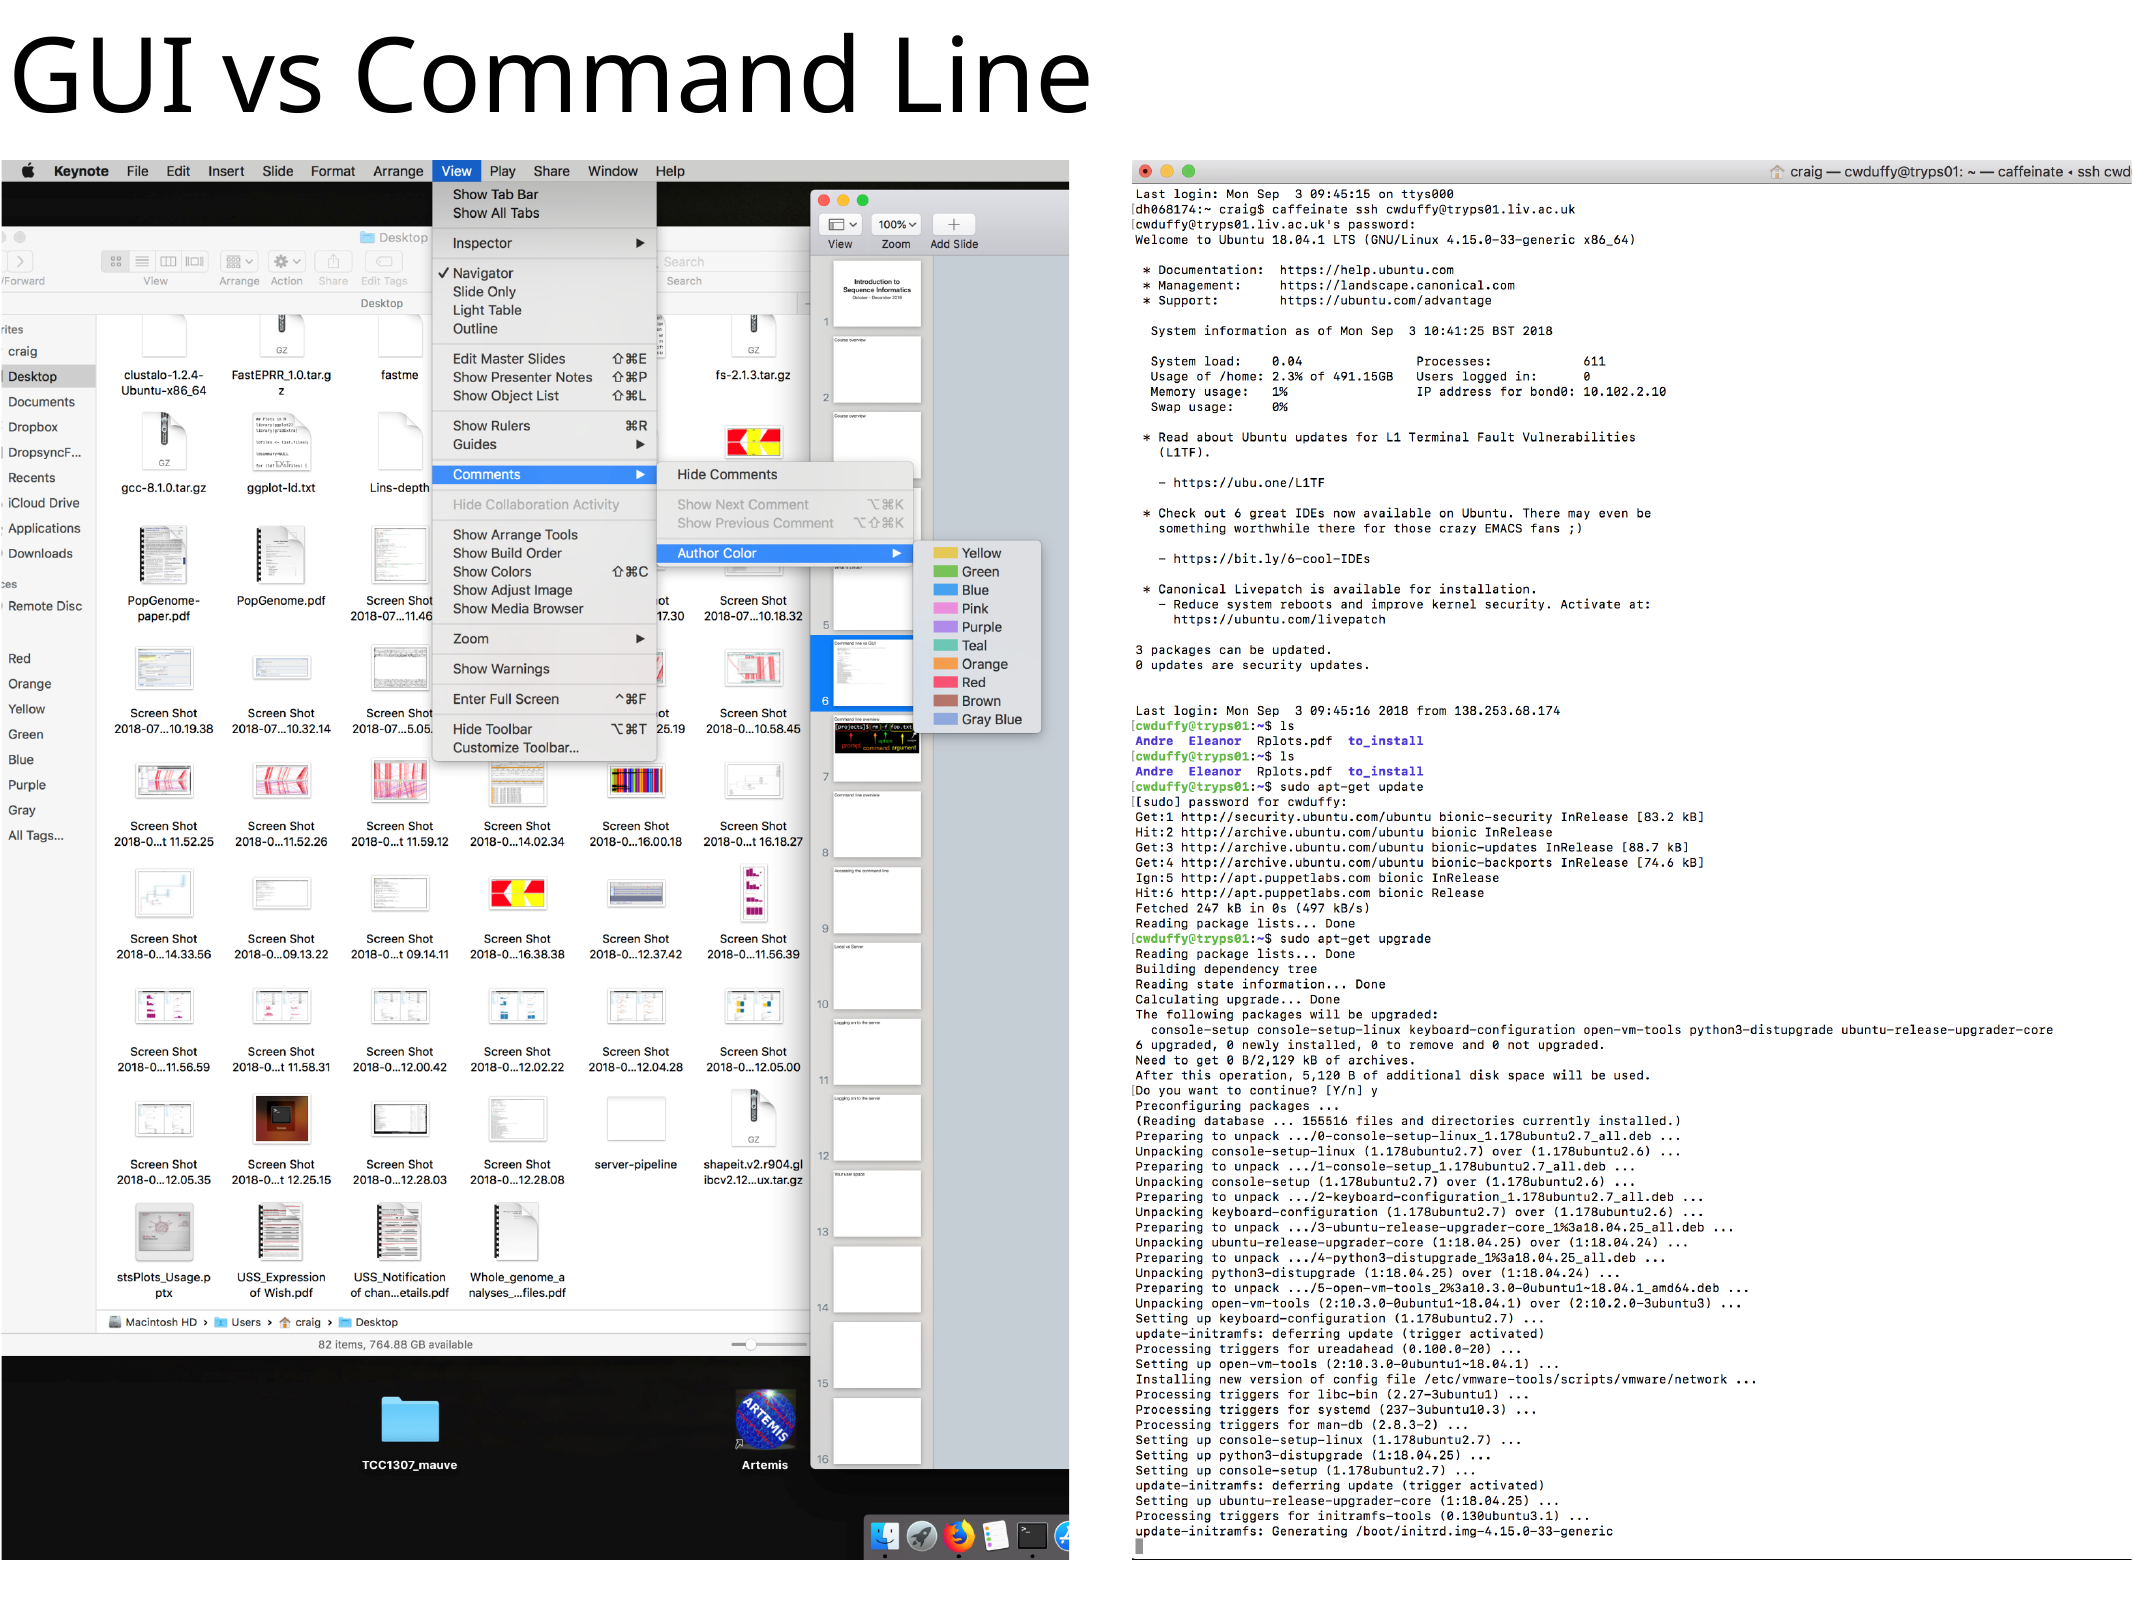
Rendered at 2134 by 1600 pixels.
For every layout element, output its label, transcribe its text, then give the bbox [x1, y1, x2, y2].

title GUI vs Command Line [0, 0, 1350, 143]
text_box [1, 160, 2133, 1560]
